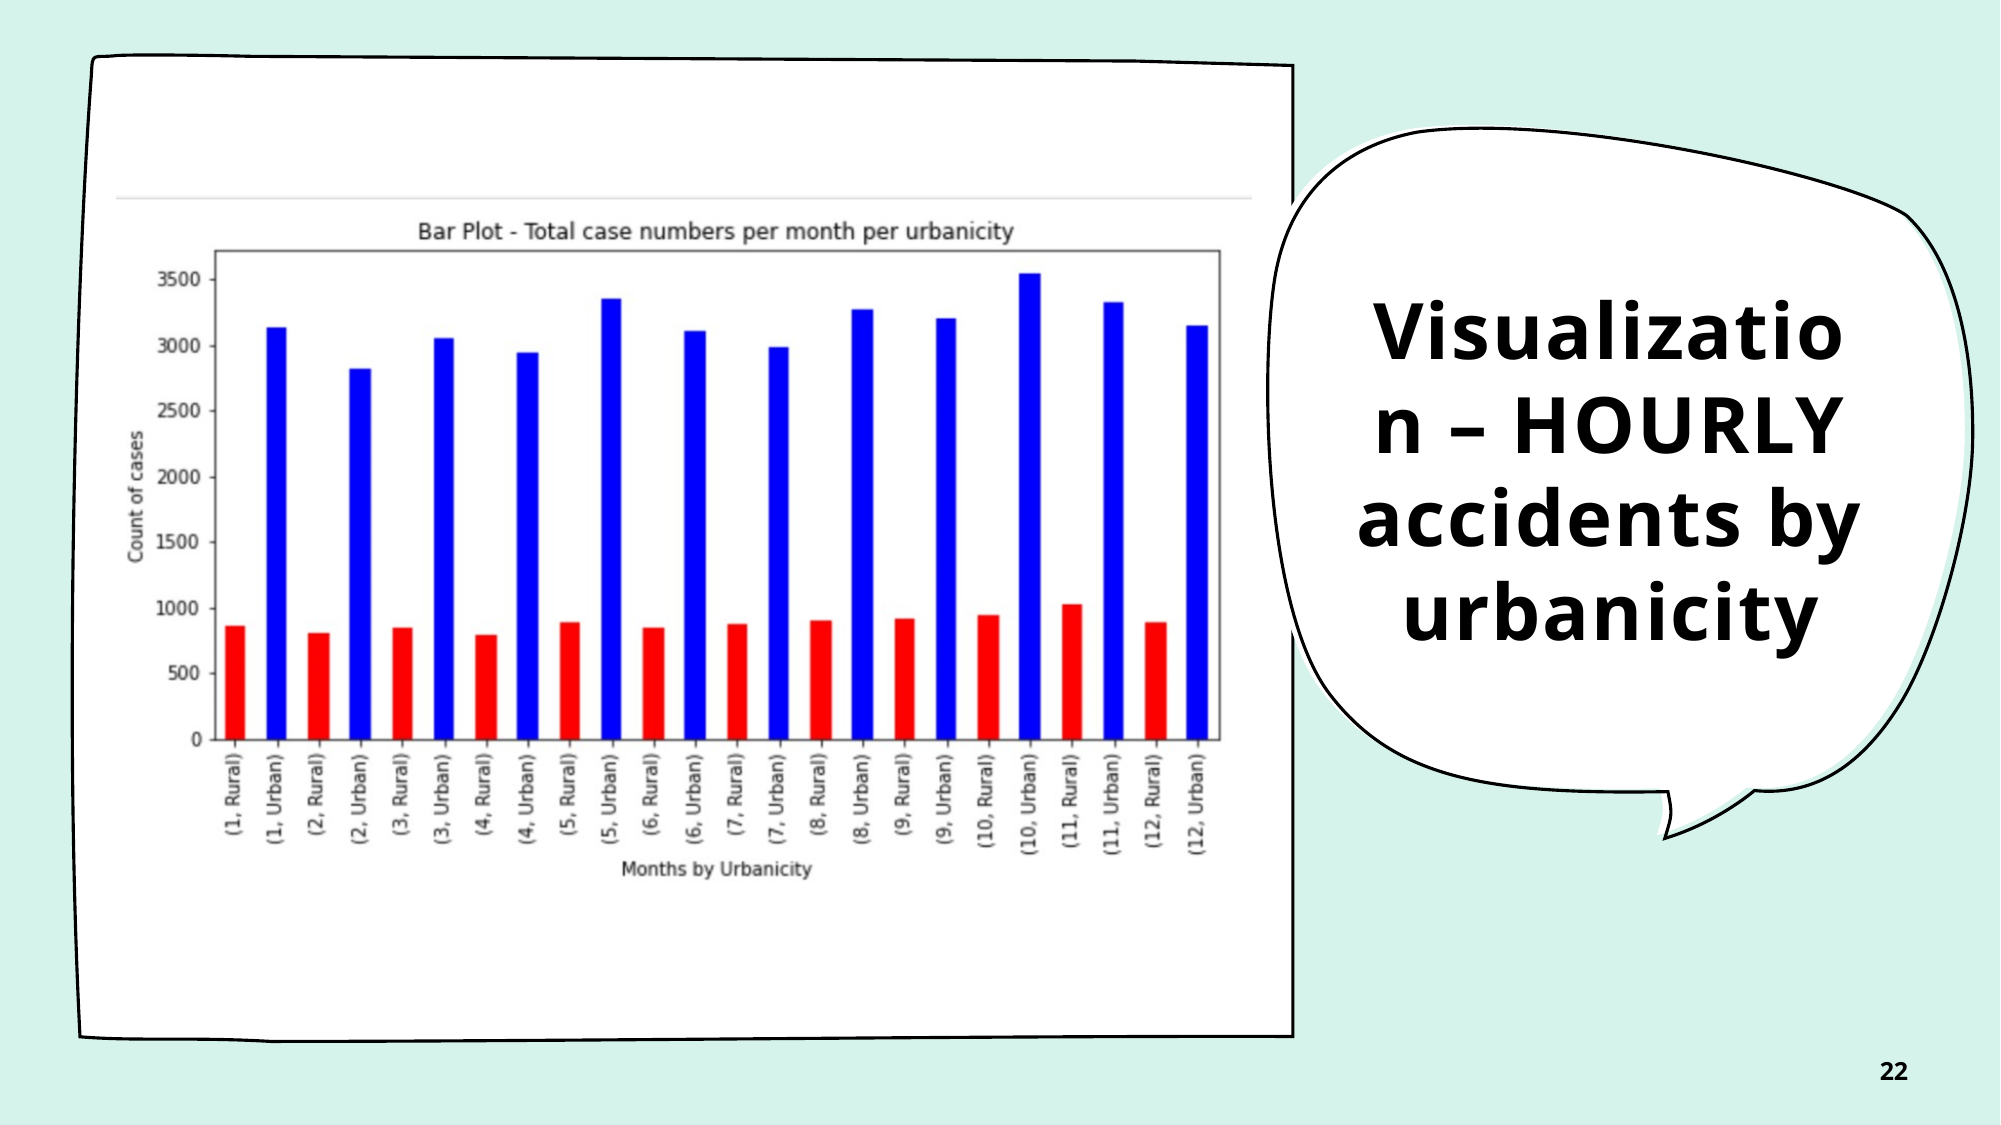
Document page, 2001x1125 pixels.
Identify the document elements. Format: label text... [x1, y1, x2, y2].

text_box [0, 0, 2000, 1125]
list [116, 195, 1252, 891]
slide_number 22 [1837, 1042, 1924, 1103]
text_box [1267, 128, 1973, 839]
text_box [1259, 125, 1801, 756]
text_box [1656, 792, 1670, 836]
text_box [71, 53, 1294, 1043]
